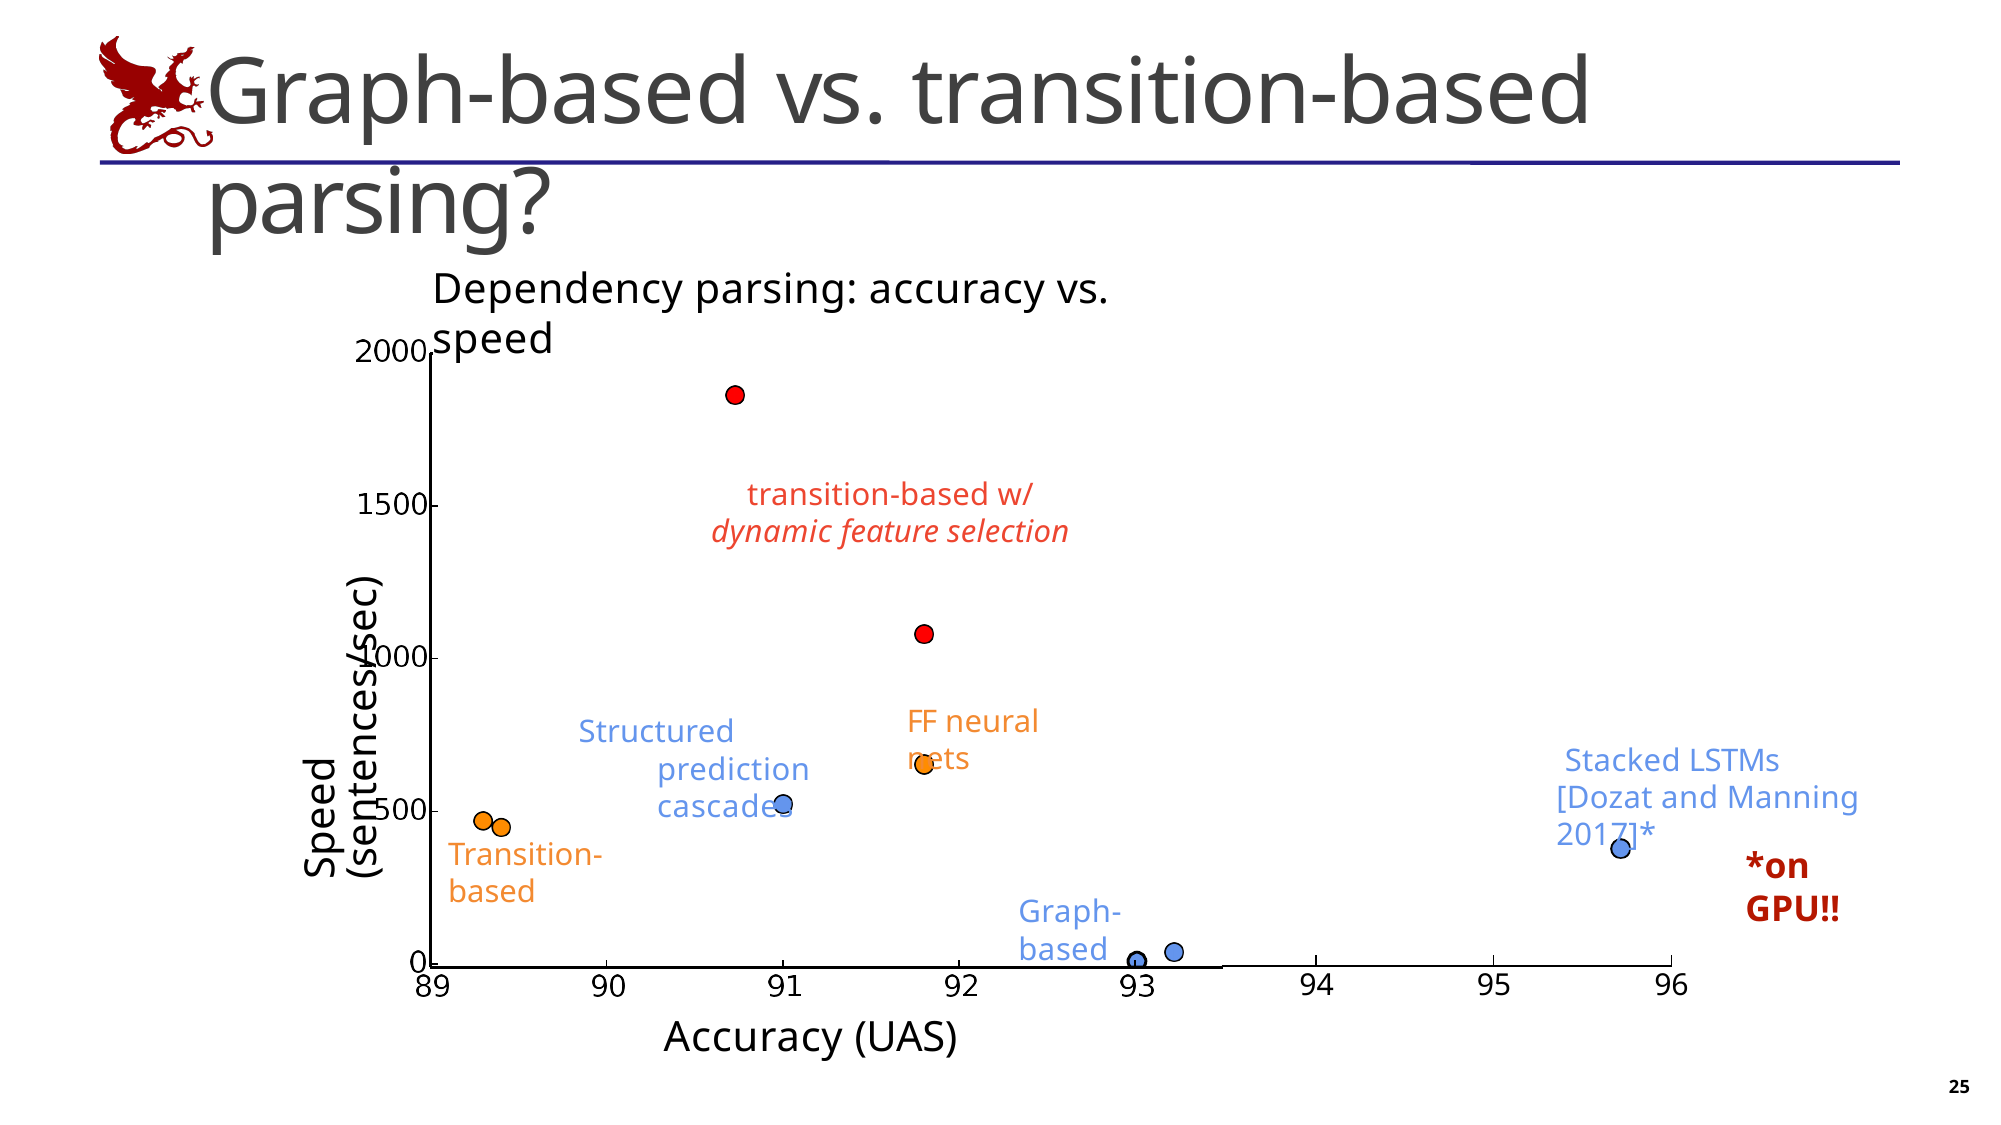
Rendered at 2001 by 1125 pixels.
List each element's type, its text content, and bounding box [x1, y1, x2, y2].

picture [913, 754, 934, 775]
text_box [591, 974, 625, 997]
text_box Accuracy (UAS) [662, 1017, 966, 1060]
text_box 96 [1675, 964, 1690, 1001]
picture [772, 794, 793, 815]
text_box Dependency parsing: accuracy vs. speed [430, 260, 1219, 338]
picture [1164, 941, 1185, 962]
text_box *on GPU!! [1744, 842, 1914, 929]
picture [768, 974, 784, 997]
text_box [944, 974, 977, 997]
picture [356, 339, 371, 362]
picture [358, 492, 372, 515]
text_box Stacked LSTMs [Dozat and Manning 2017]* [1677, 738, 1943, 852]
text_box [1120, 974, 1154, 997]
picture [358, 645, 372, 667]
text_box 25 [1947, 1074, 1972, 1098]
title Graph-based vs. transition-based parsing? [204, 30, 1938, 252]
picture [99, 36, 204, 154]
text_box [374, 339, 1673, 997]
picture [787, 974, 801, 997]
text_box Speed (sentences/sec) [301, 445, 369, 882]
